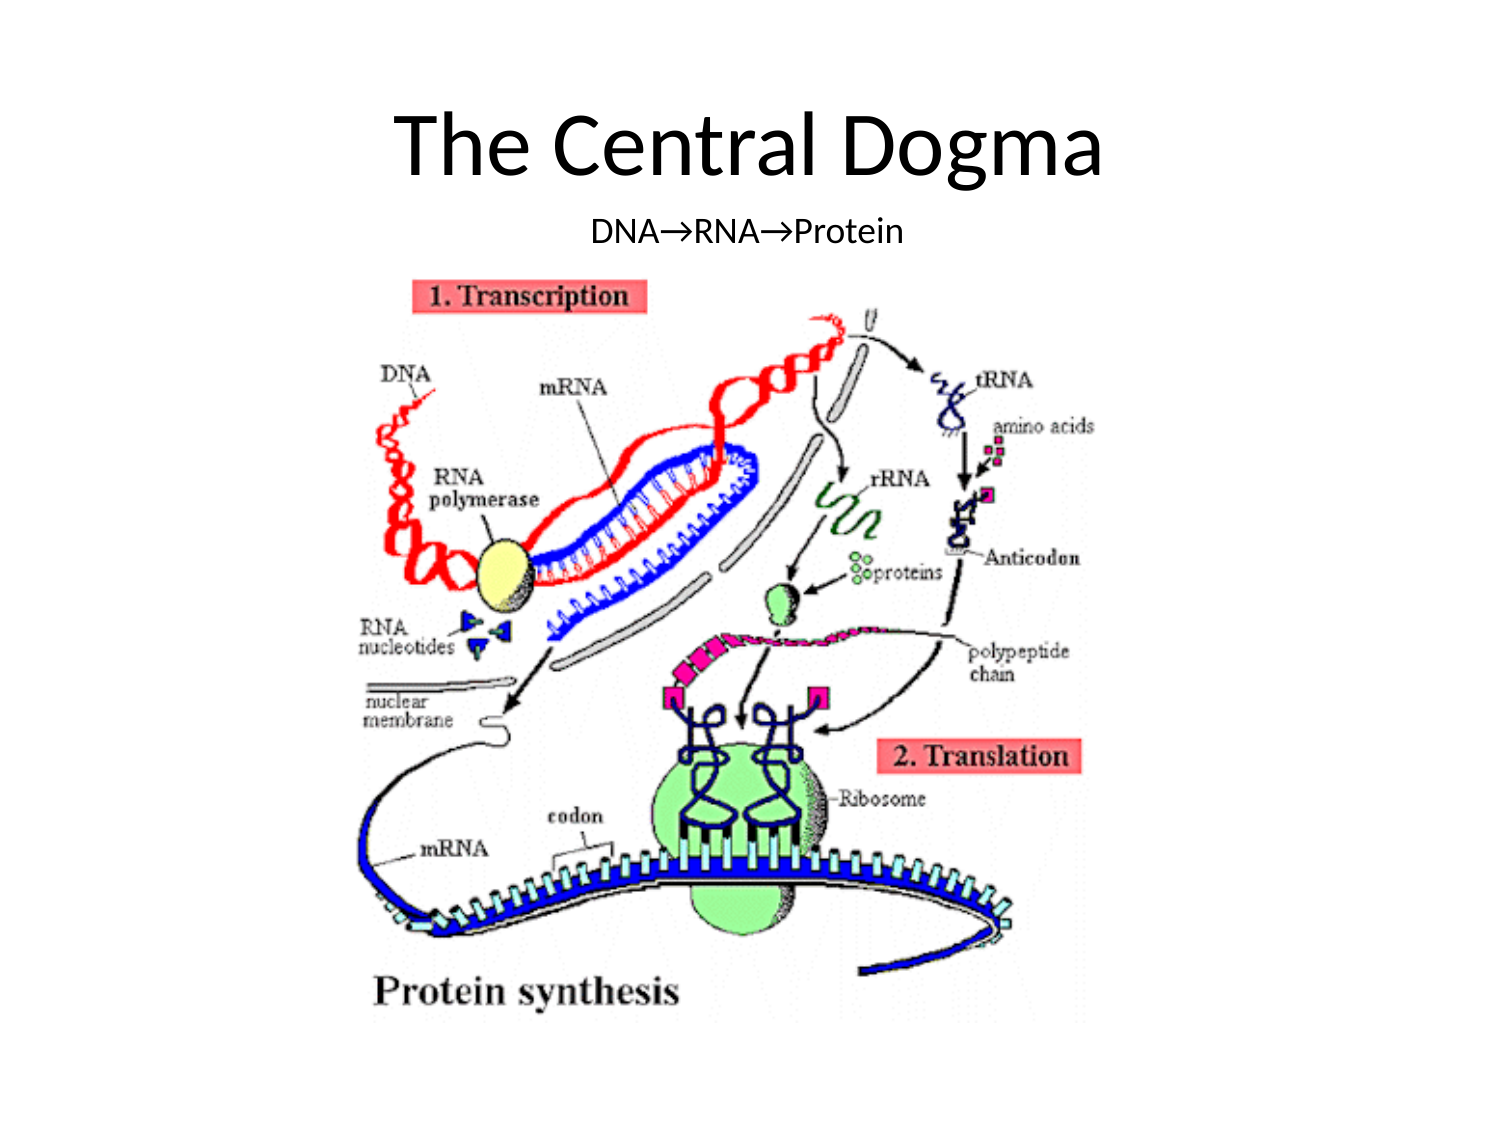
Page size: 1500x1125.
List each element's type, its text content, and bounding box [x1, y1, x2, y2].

text_box DNA→RNA→Protein [575, 199, 920, 256]
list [351, 257, 1100, 1023]
title The Central Dogma [75, 45, 1425, 233]
